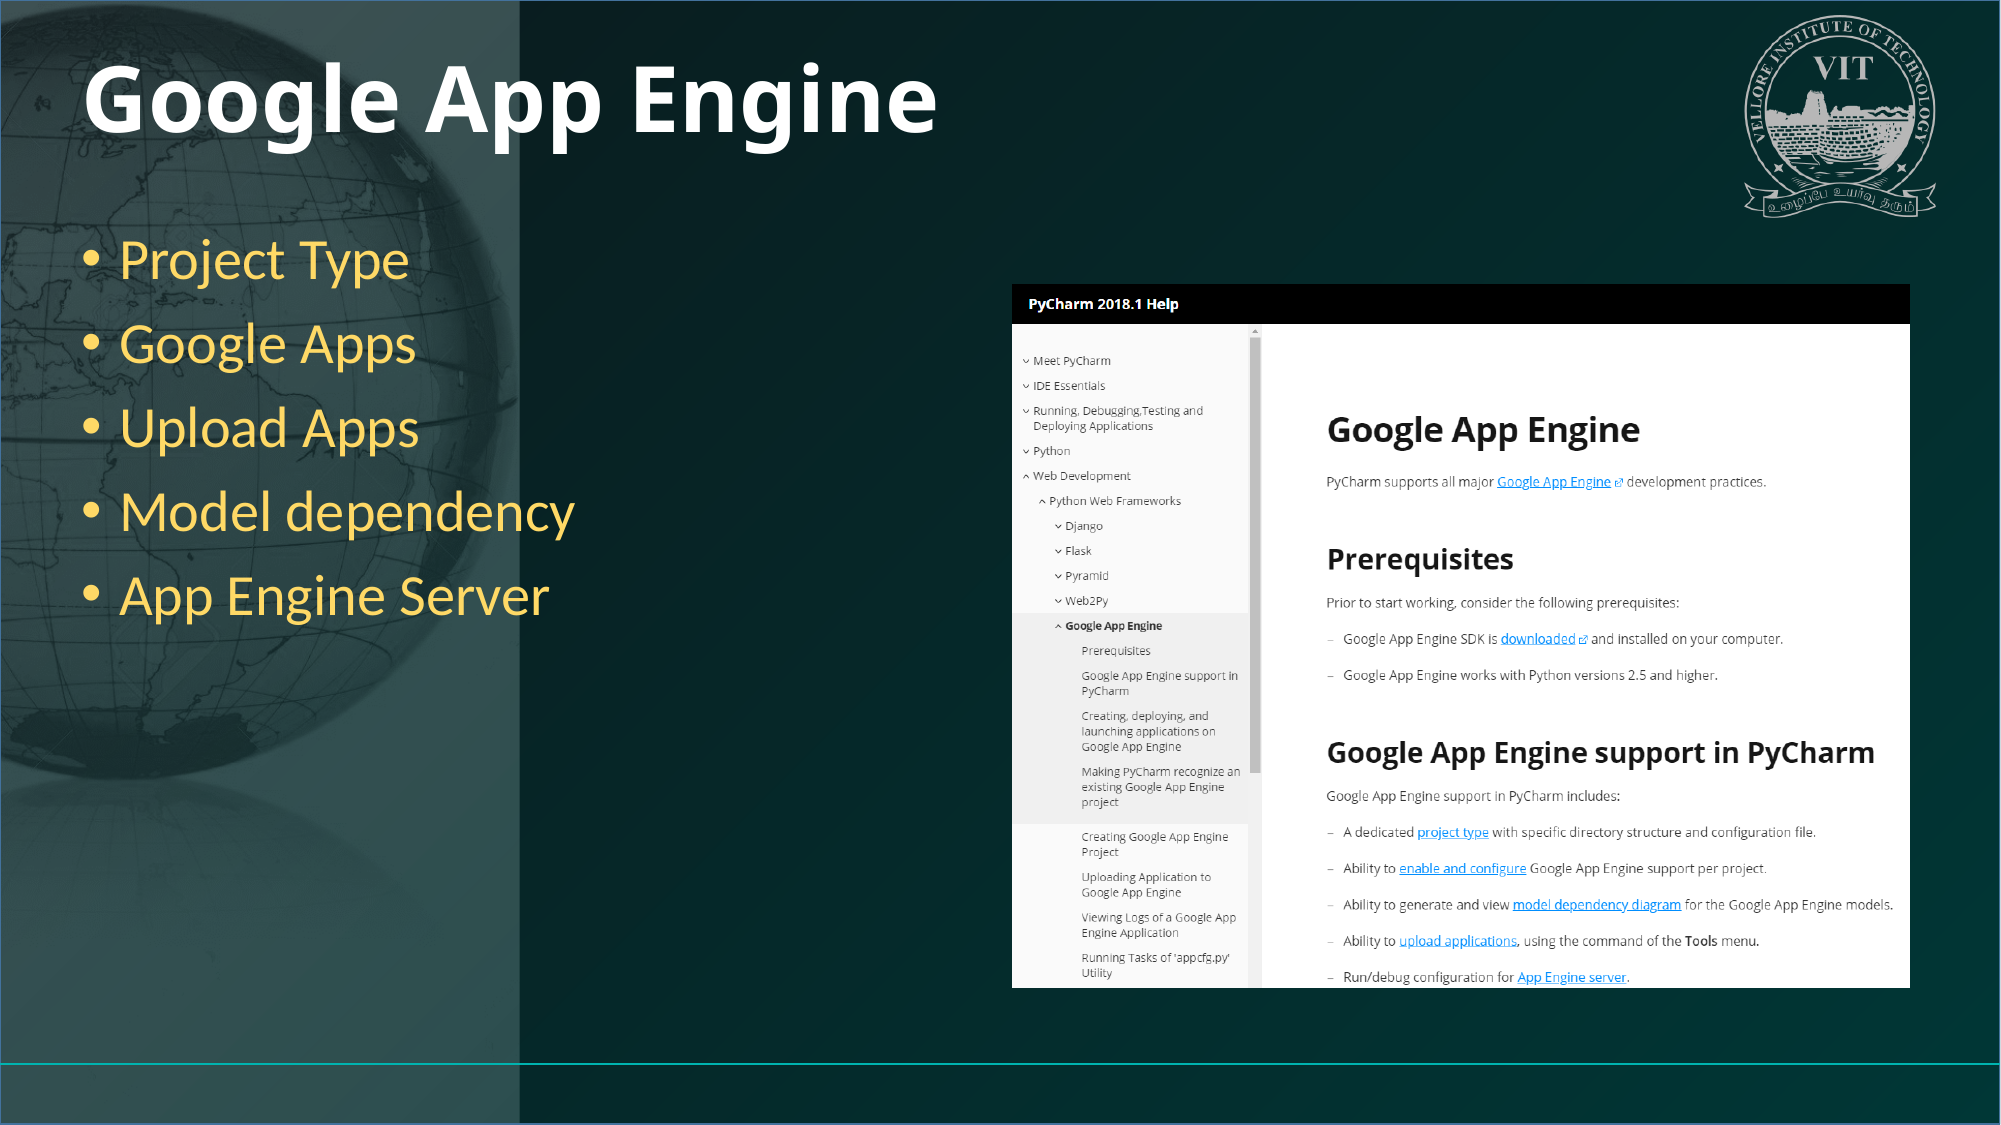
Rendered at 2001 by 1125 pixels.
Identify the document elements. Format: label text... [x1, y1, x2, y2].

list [1012, 284, 1910, 988]
list Project Type Google Apps Upload Apps Model dependency App Engine Server [66, 222, 988, 1050]
title Google App Engine [66, 1, 1716, 204]
